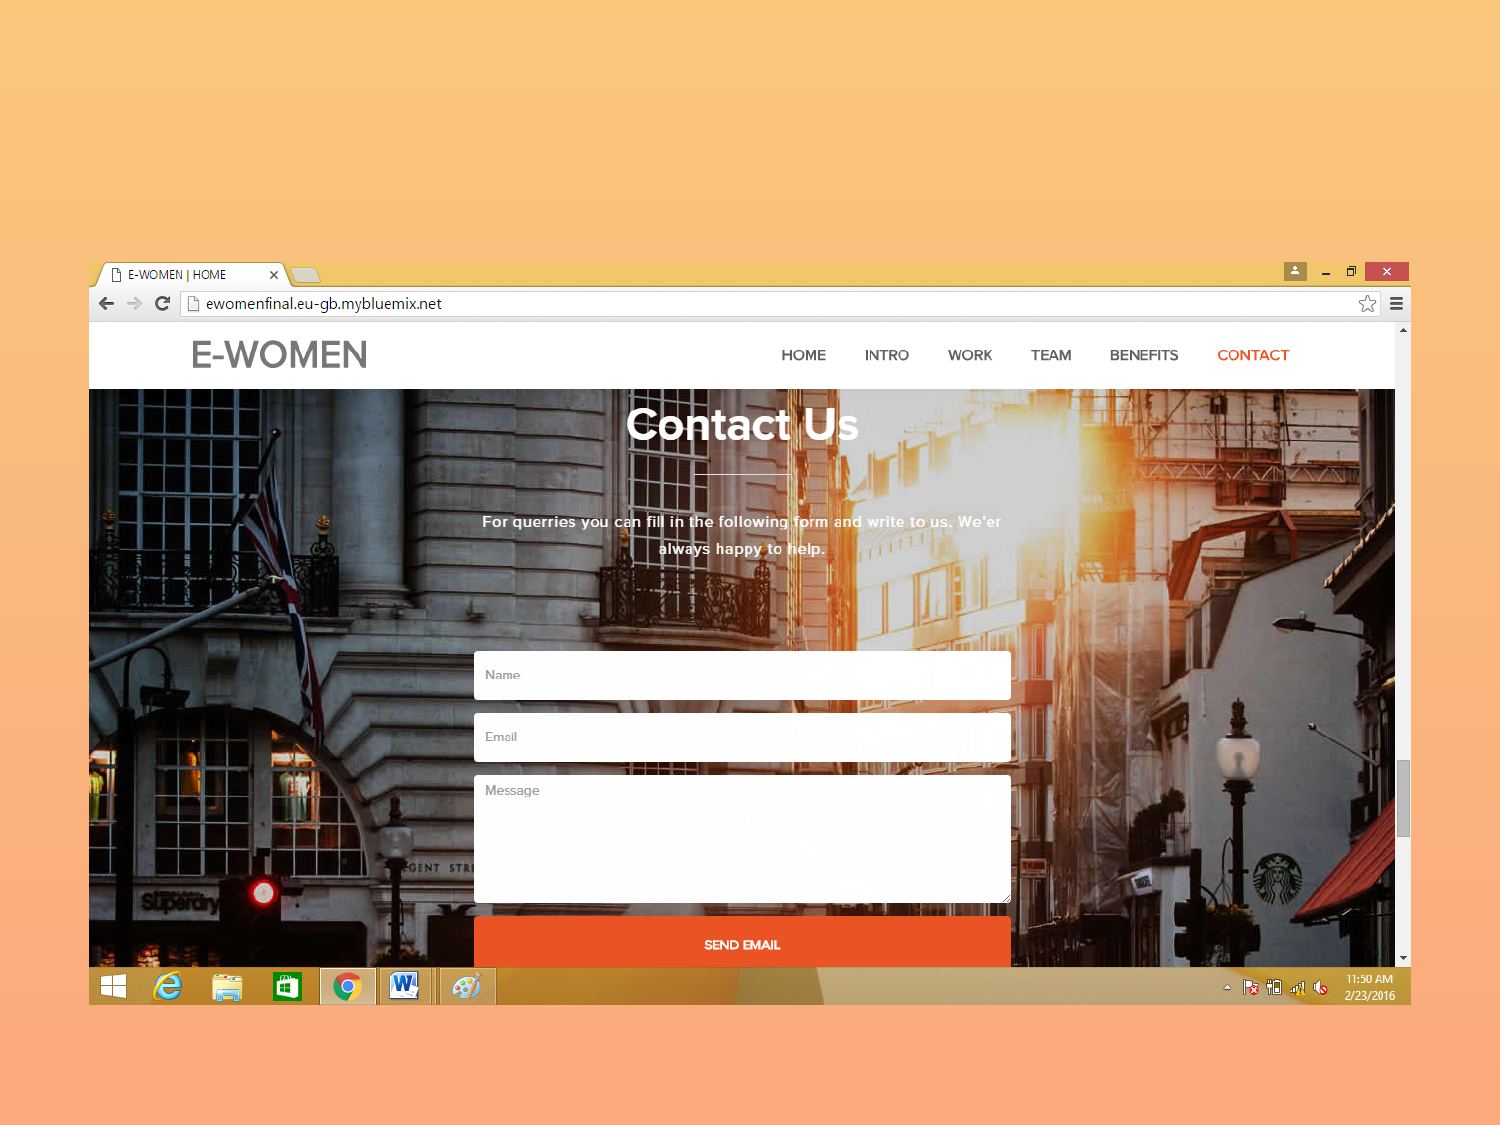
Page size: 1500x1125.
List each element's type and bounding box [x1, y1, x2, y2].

list [89, 262, 1411, 1006]
